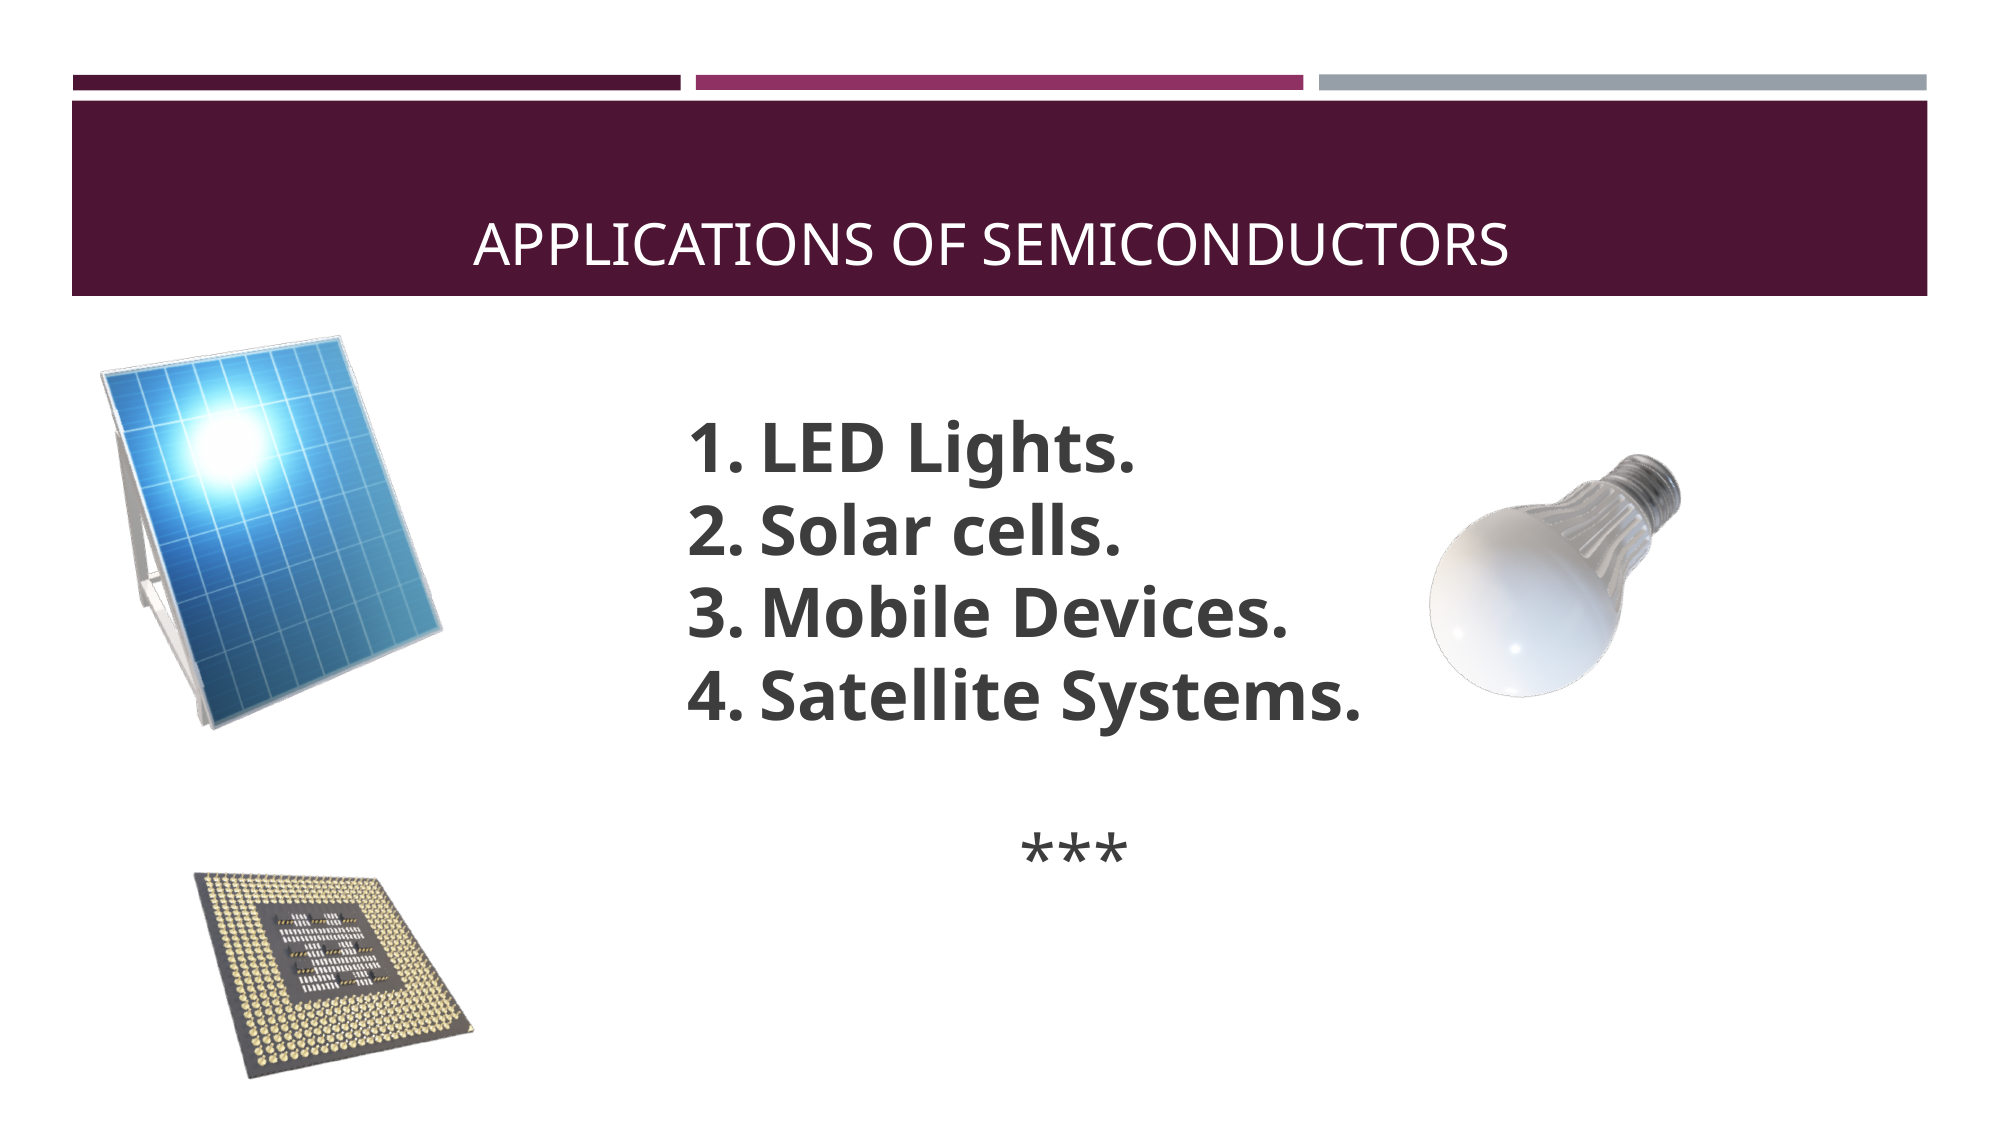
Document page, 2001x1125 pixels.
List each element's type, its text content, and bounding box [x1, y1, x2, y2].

picture [1423, 373, 1761, 744]
picture [85, 300, 578, 1125]
text_box LED Lights. Solar cells. Mobile Devices. Satellite Systems. *** [669, 389, 1423, 959]
title APPLICATIONS OF SEMICONDUCTORS [95, 118, 1905, 285]
